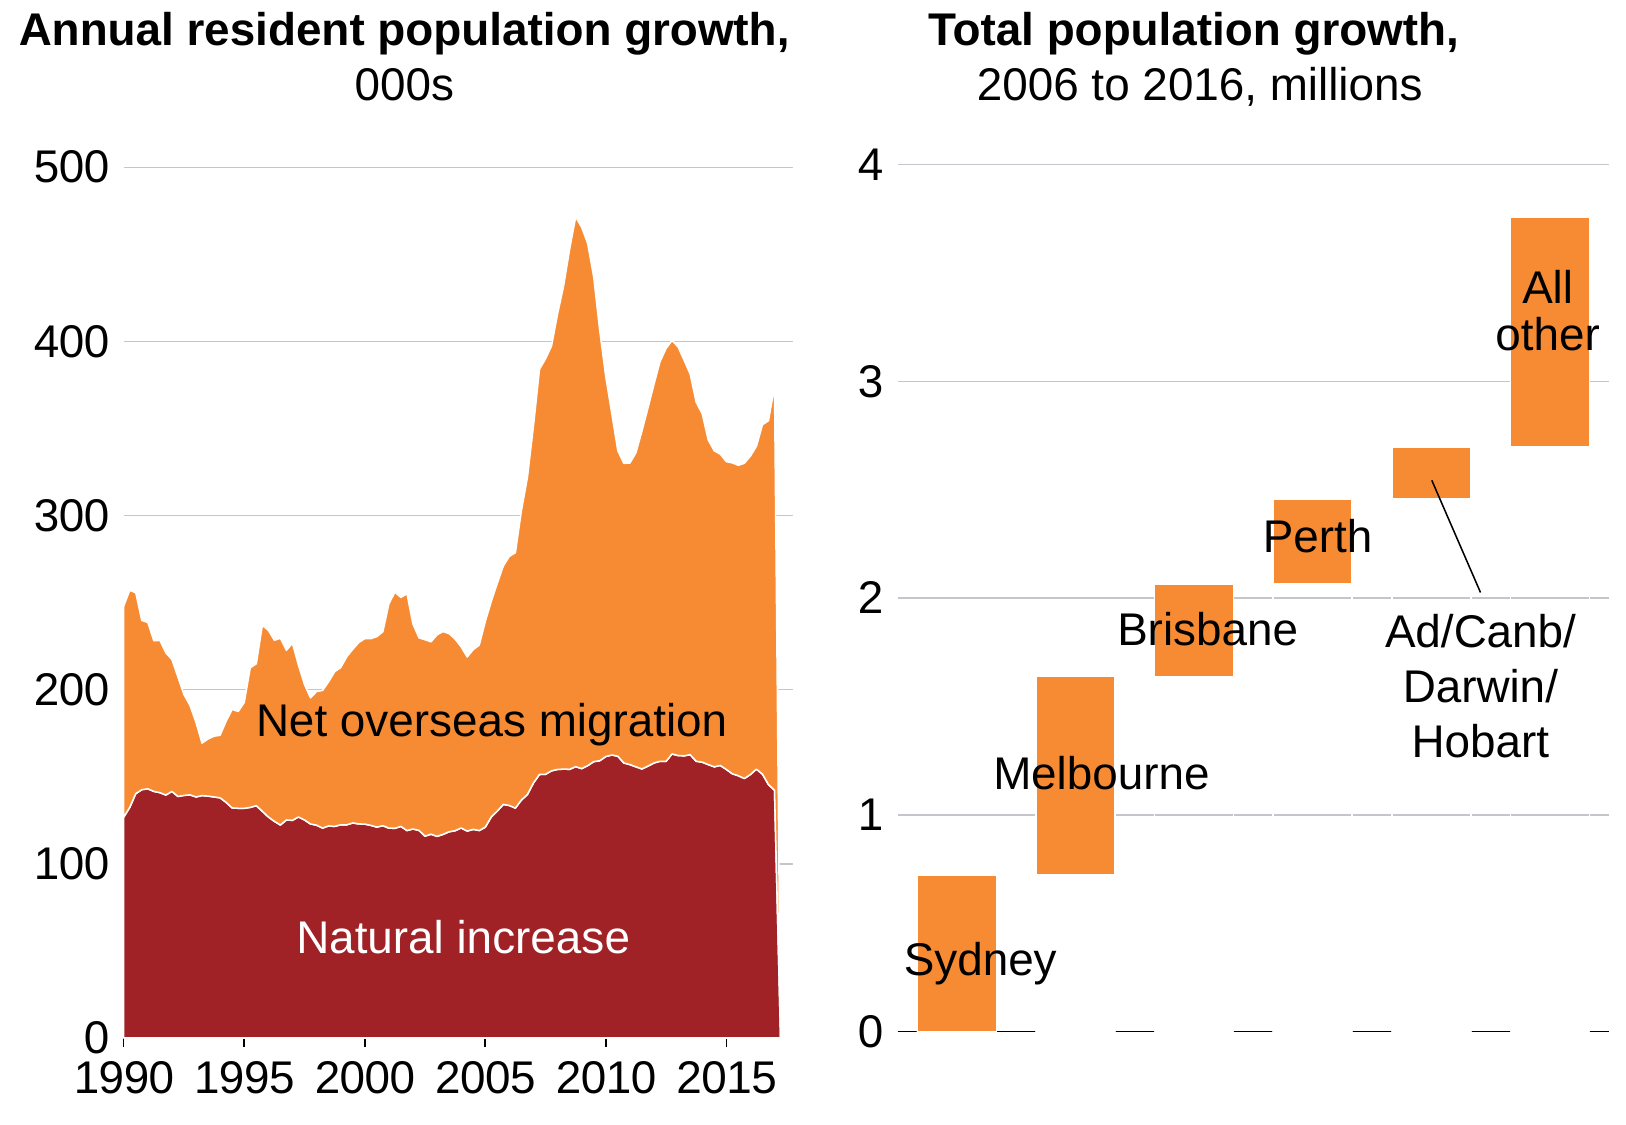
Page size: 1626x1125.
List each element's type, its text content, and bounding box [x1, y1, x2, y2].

chart [0, 120, 1625, 1125]
text_box Total population growth, 2006 to 2016, millions [837, 0, 1550, 110]
text_box Annual resident population growth, 000s [16, 0, 793, 110]
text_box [1431, 480, 1481, 593]
